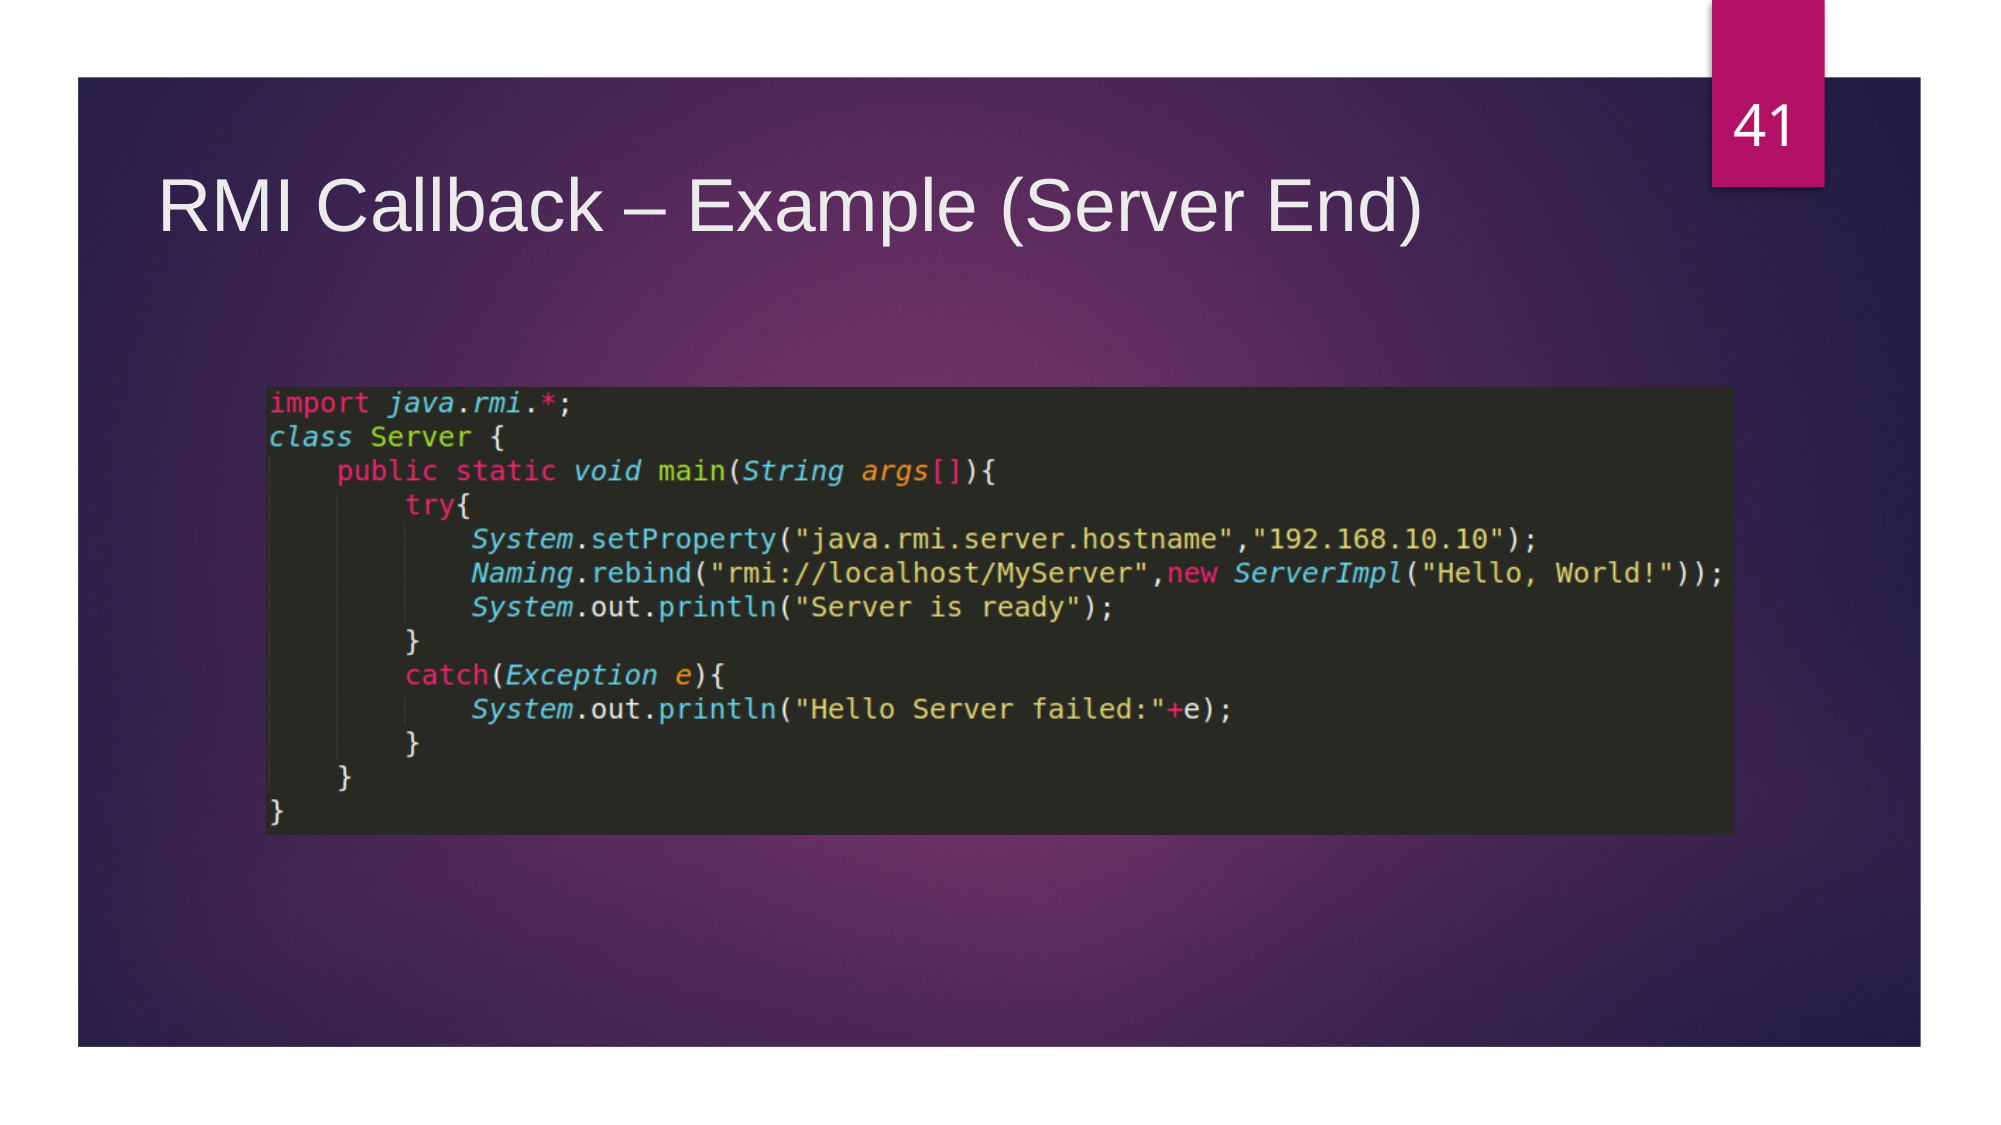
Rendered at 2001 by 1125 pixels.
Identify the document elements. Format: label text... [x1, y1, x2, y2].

text_box RMI Callback – Example (Server End) [142, 143, 1580, 260]
picture [79, 78, 1920, 1046]
text_box 41 [1698, 48, 1836, 175]
